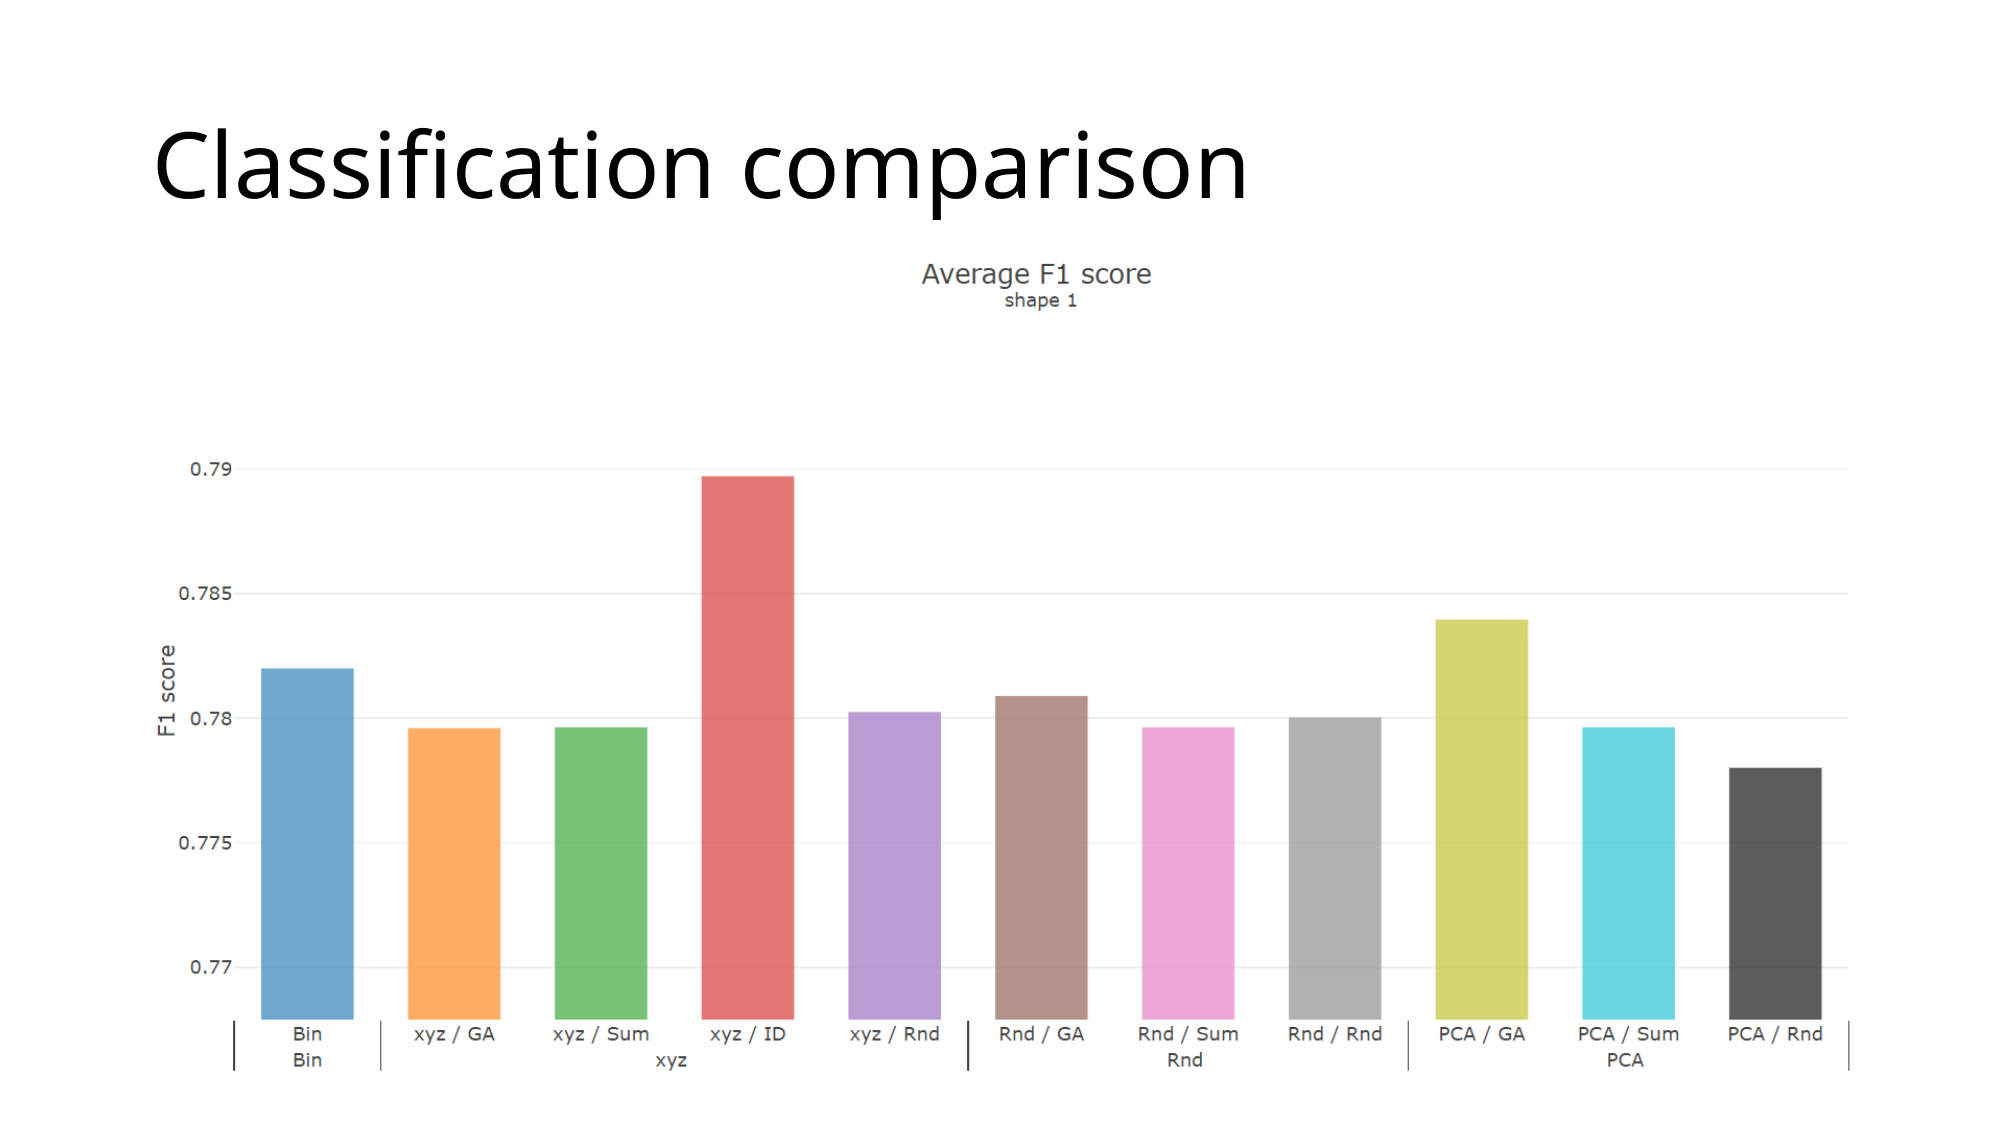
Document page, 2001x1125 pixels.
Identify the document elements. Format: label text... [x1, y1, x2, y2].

title Classification comparison [137, 59, 1863, 241]
picture [137, 241, 1863, 1099]
